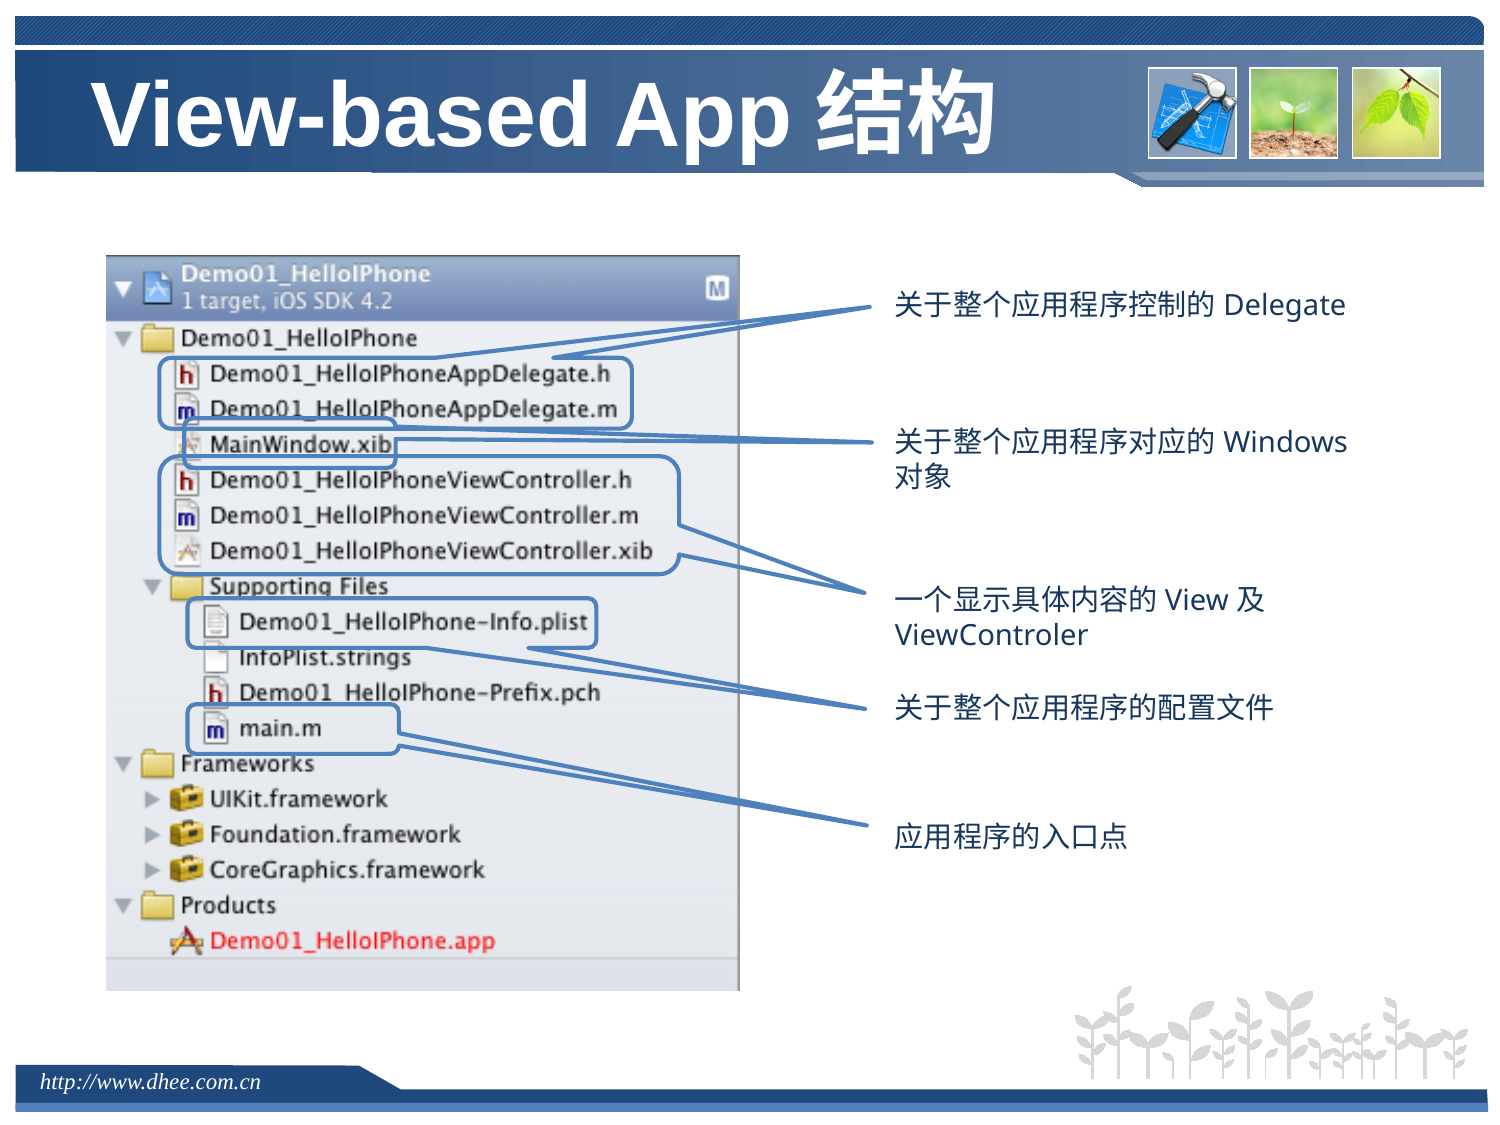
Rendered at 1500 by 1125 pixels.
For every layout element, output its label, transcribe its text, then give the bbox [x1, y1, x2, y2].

text_box 关于整个应用程序的配置文件 [879, 682, 1388, 732]
text_box 关于整个应用程序对应的Windows对象 [879, 416, 1388, 501]
text_box 关于整个应用程序控制的Delegate [879, 278, 1388, 329]
picture [1353, 69, 1439, 157]
text_box [744, 436, 874, 445]
text_box 一个显示具体内容的View及ViewControler [879, 574, 1388, 659]
text_box 应用程序的入口点 [879, 810, 1388, 861]
picture [1150, 69, 1239, 158]
text_box [744, 799, 869, 828]
title View-based App结构 [75, 39, 1138, 182]
text_box [744, 304, 872, 330]
text_box [744, 684, 868, 711]
text_box [744, 546, 867, 596]
picture [105, 255, 740, 991]
picture [1251, 69, 1337, 157]
